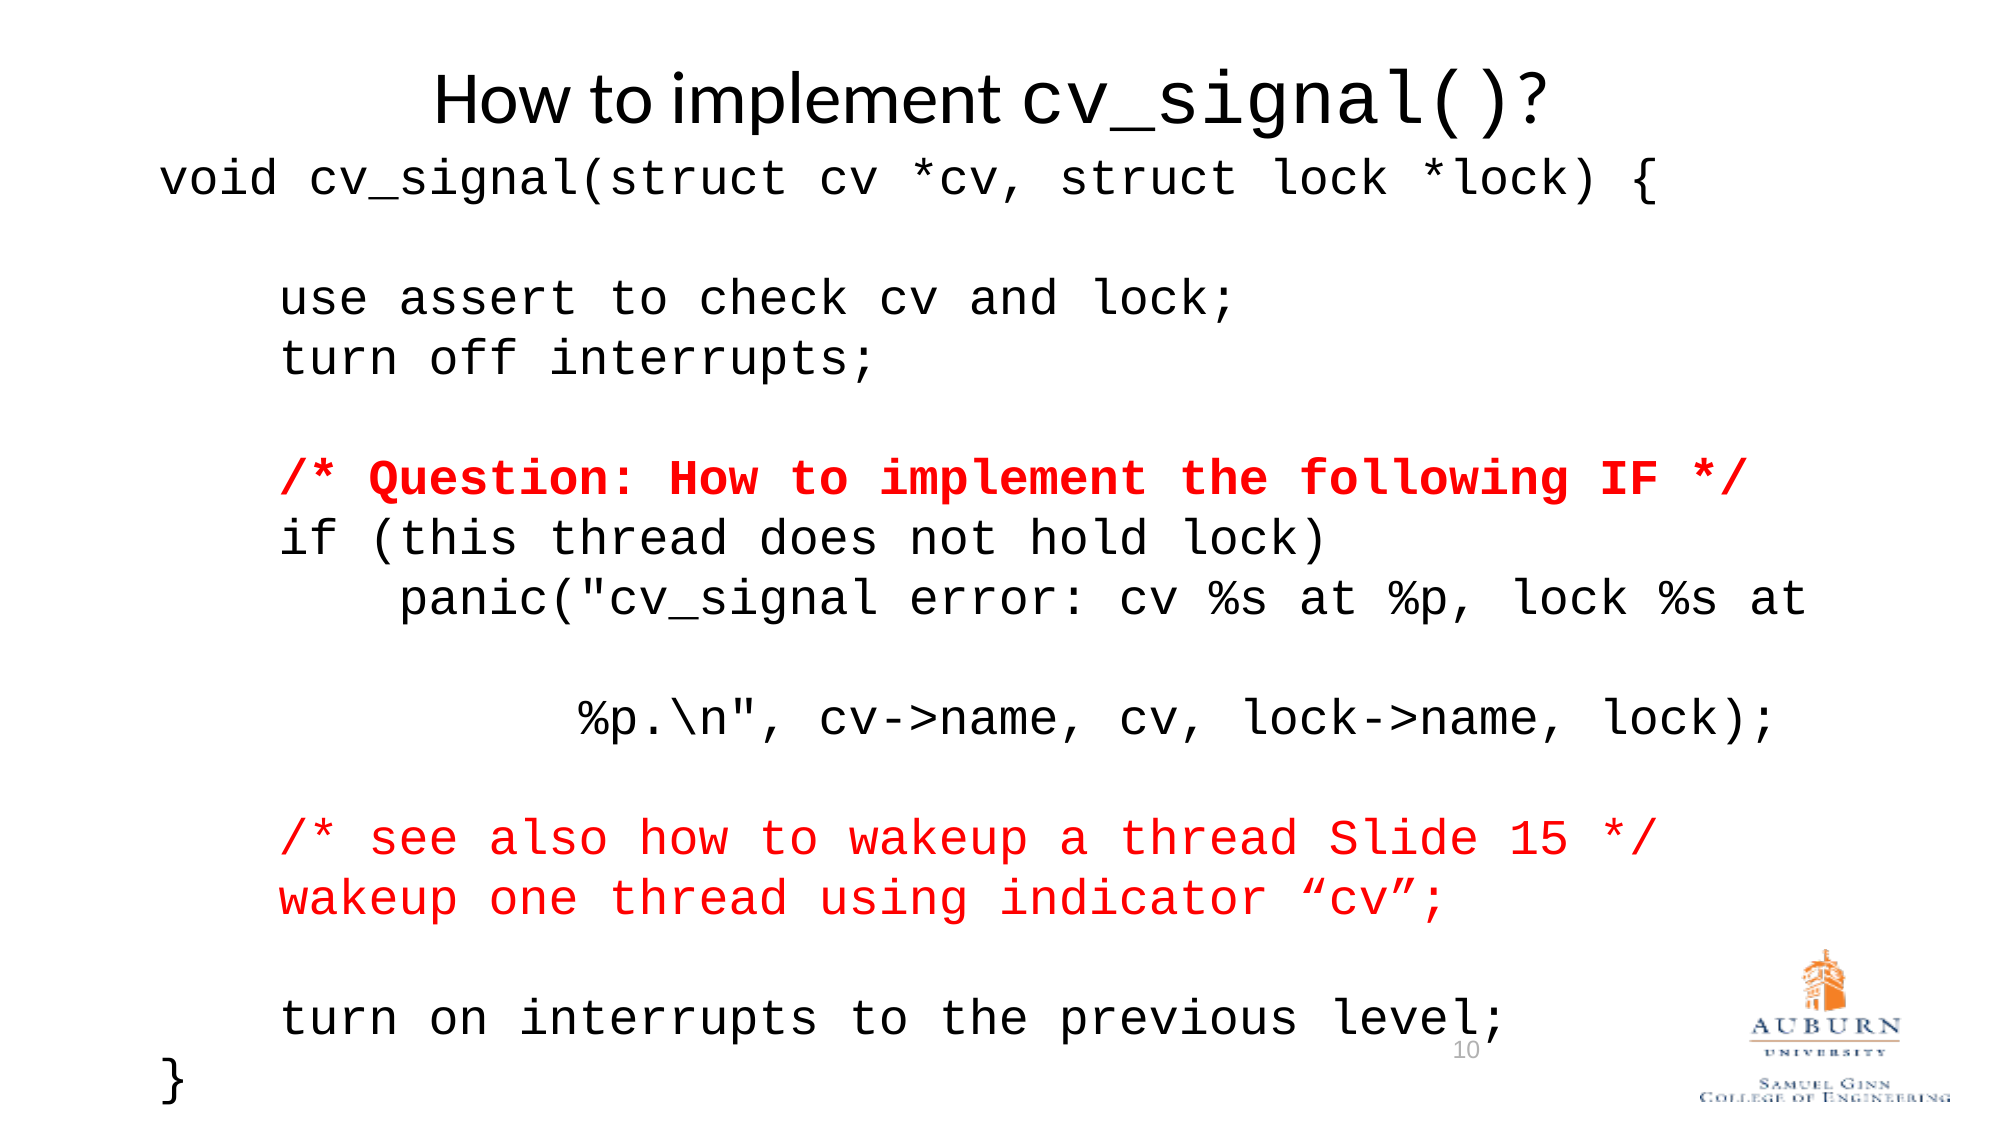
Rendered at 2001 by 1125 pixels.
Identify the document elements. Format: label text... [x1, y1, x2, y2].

text_box void cv_signal(struct cv *cv, struct lock *lock) { use assert to check cv and lock; turn off interrupts; /* Question: How to implement the following IF */ if (this thread does not hold lock) panic("cv_signal error: cv %s at %p, lock %s at %p.\n", cv->name, cv, lock->name, lock); /* see also how to wakeup a thread Slide 15 */ wakeup one thread using indicator “cv”; turn on interrupts to the previous level; } [143, 137, 1857, 1113]
title How to implement cv_signal()? [324, 24, 1675, 137]
picture [1857, 949, 1950, 1102]
